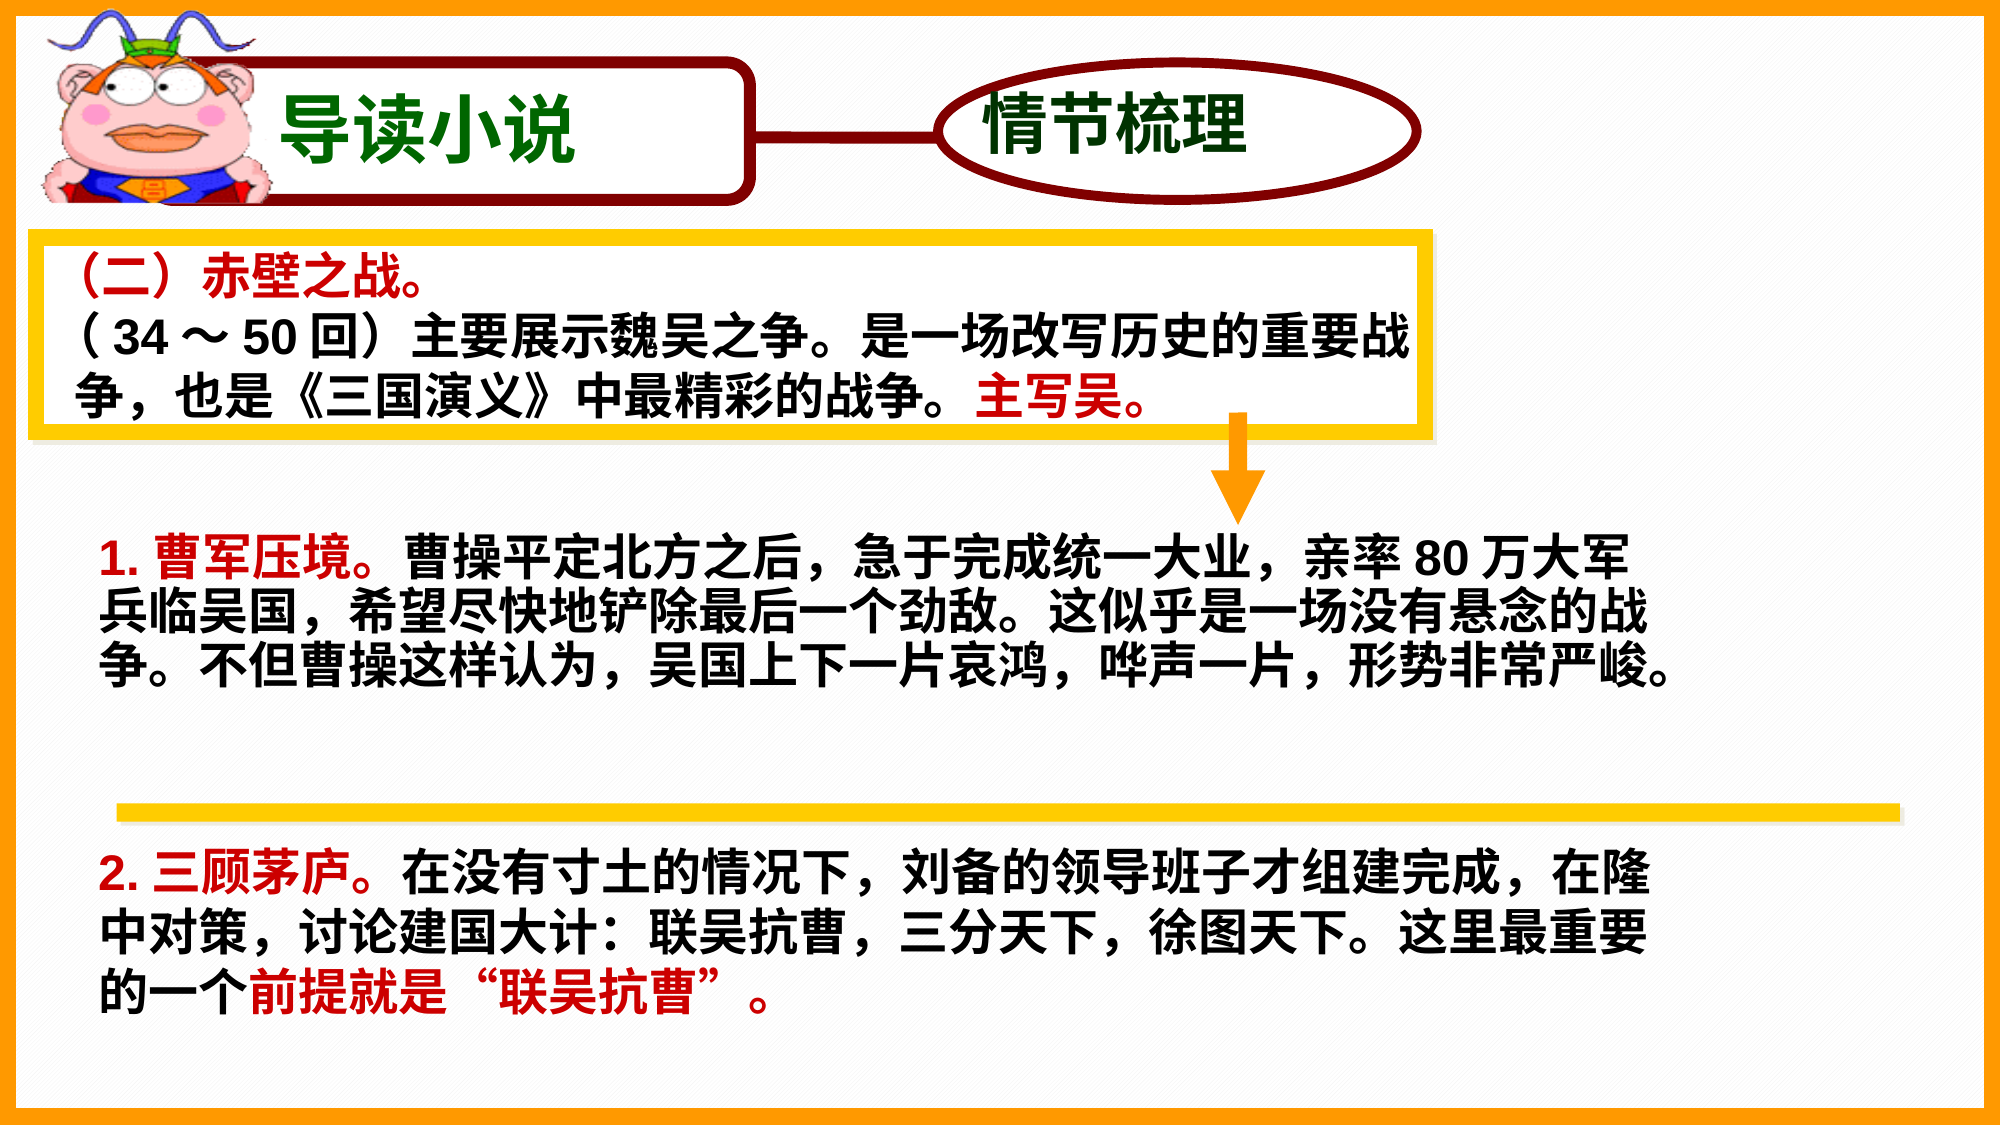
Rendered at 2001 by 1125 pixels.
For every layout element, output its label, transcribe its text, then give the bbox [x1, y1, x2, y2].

text_box 1.曹军压境。曹操平定北方之后，急于完成统一大业，亲率80万大军兵临吴国，希望尽快地铲除最后一个劲敌。这似乎是一场没有悬念的战争。不但曹操这样认为，吴国上下一片哀鸿，哗声一片，形势非常严峻。 [83, 524, 1694, 702]
text_box 2.三顾茅庐。在没有寸土的情况下，刘备的领导班子才组建完成，在隆中对策，讨论建国大计：联吴抗曹，三分天下，徐图天下。这里最重要的一个前提就是“联吴抗曹”。 [83, 832, 1694, 1028]
text_box [1231, 412, 1245, 524]
text_box [0, 0, 2000, 1125]
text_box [16, 0, 1417, 205]
